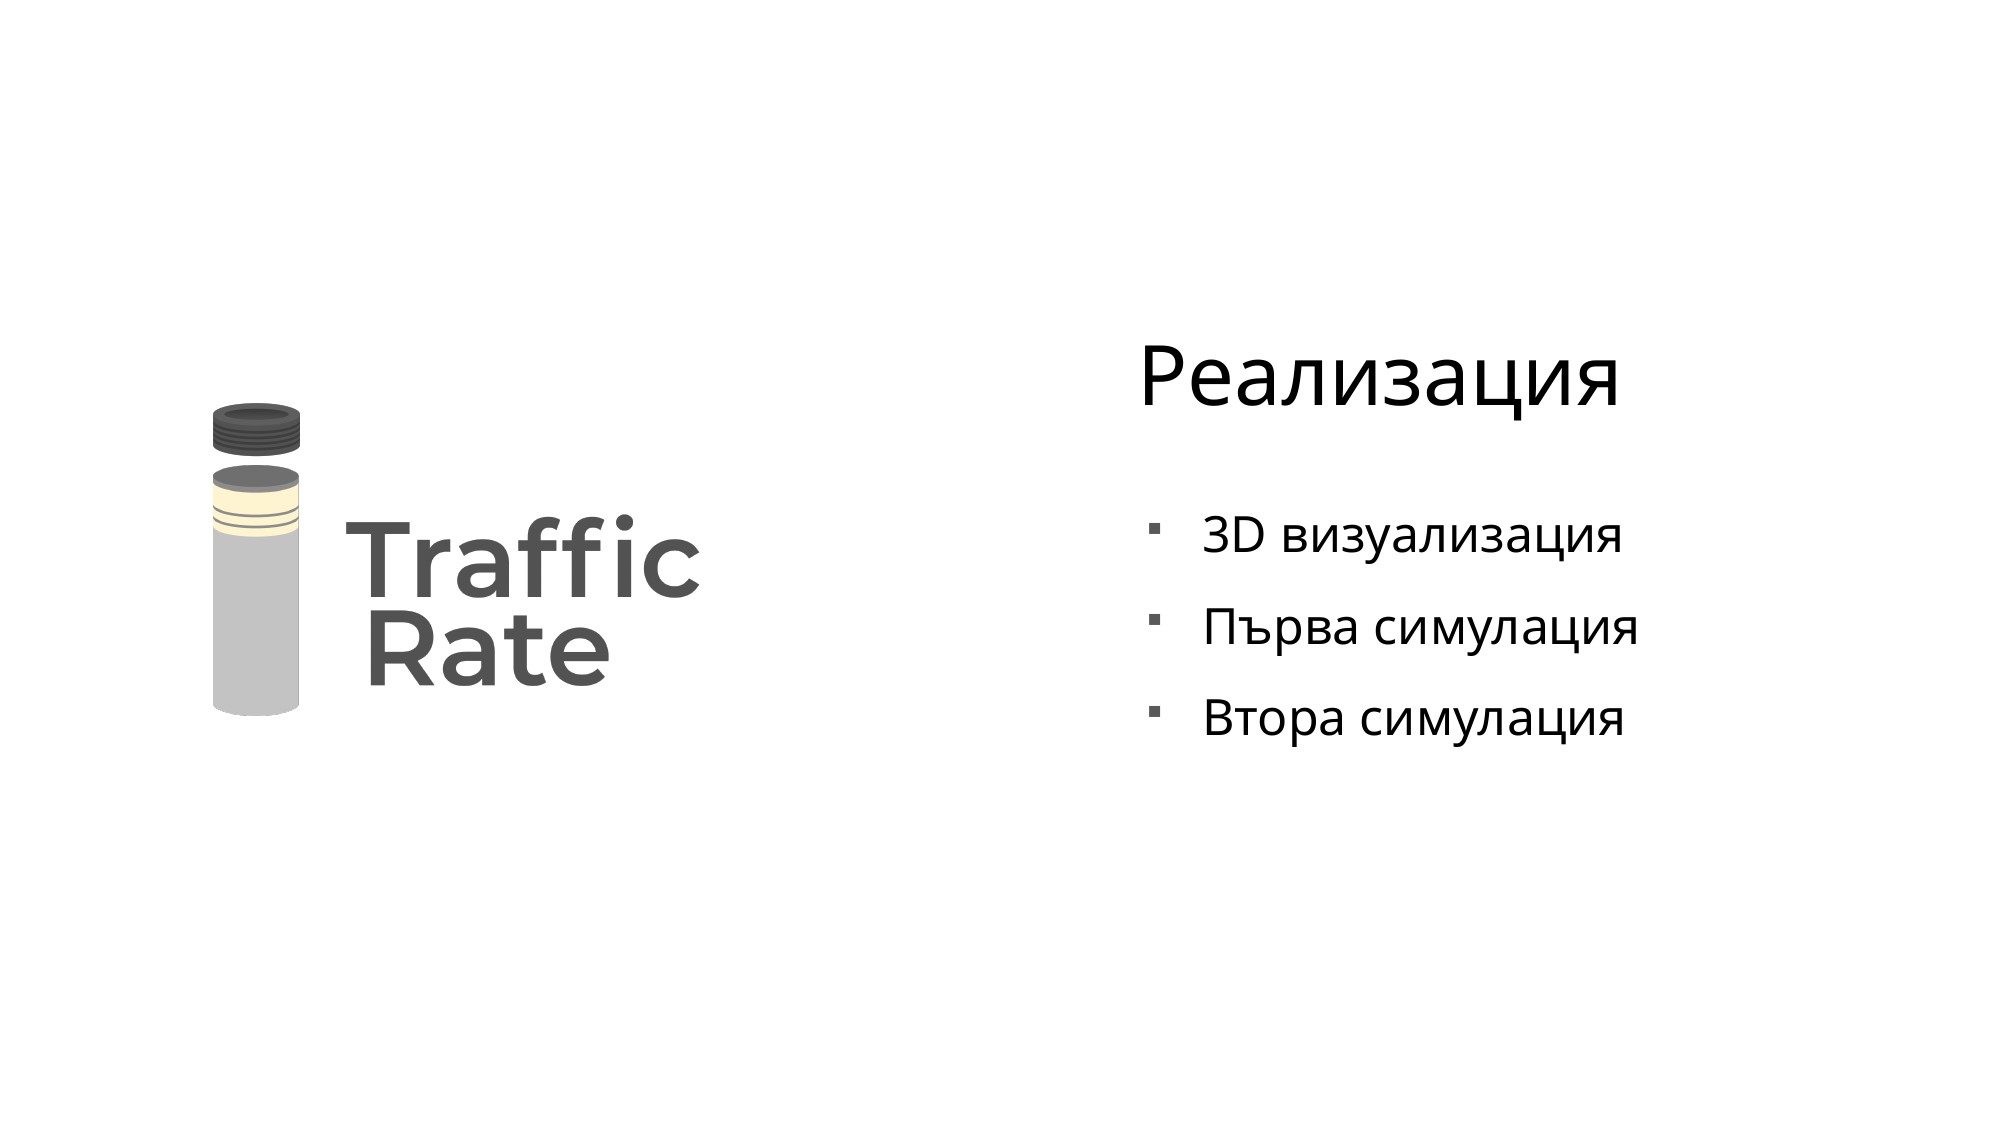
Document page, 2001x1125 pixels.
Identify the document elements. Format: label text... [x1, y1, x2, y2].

text_box 3D визуализация Първа симулация Втора симулaция [1131, 502, 1732, 939]
picture [119, 378, 772, 815]
picture [1523, 366, 1653, 486]
title Реализация [1122, 270, 2000, 488]
